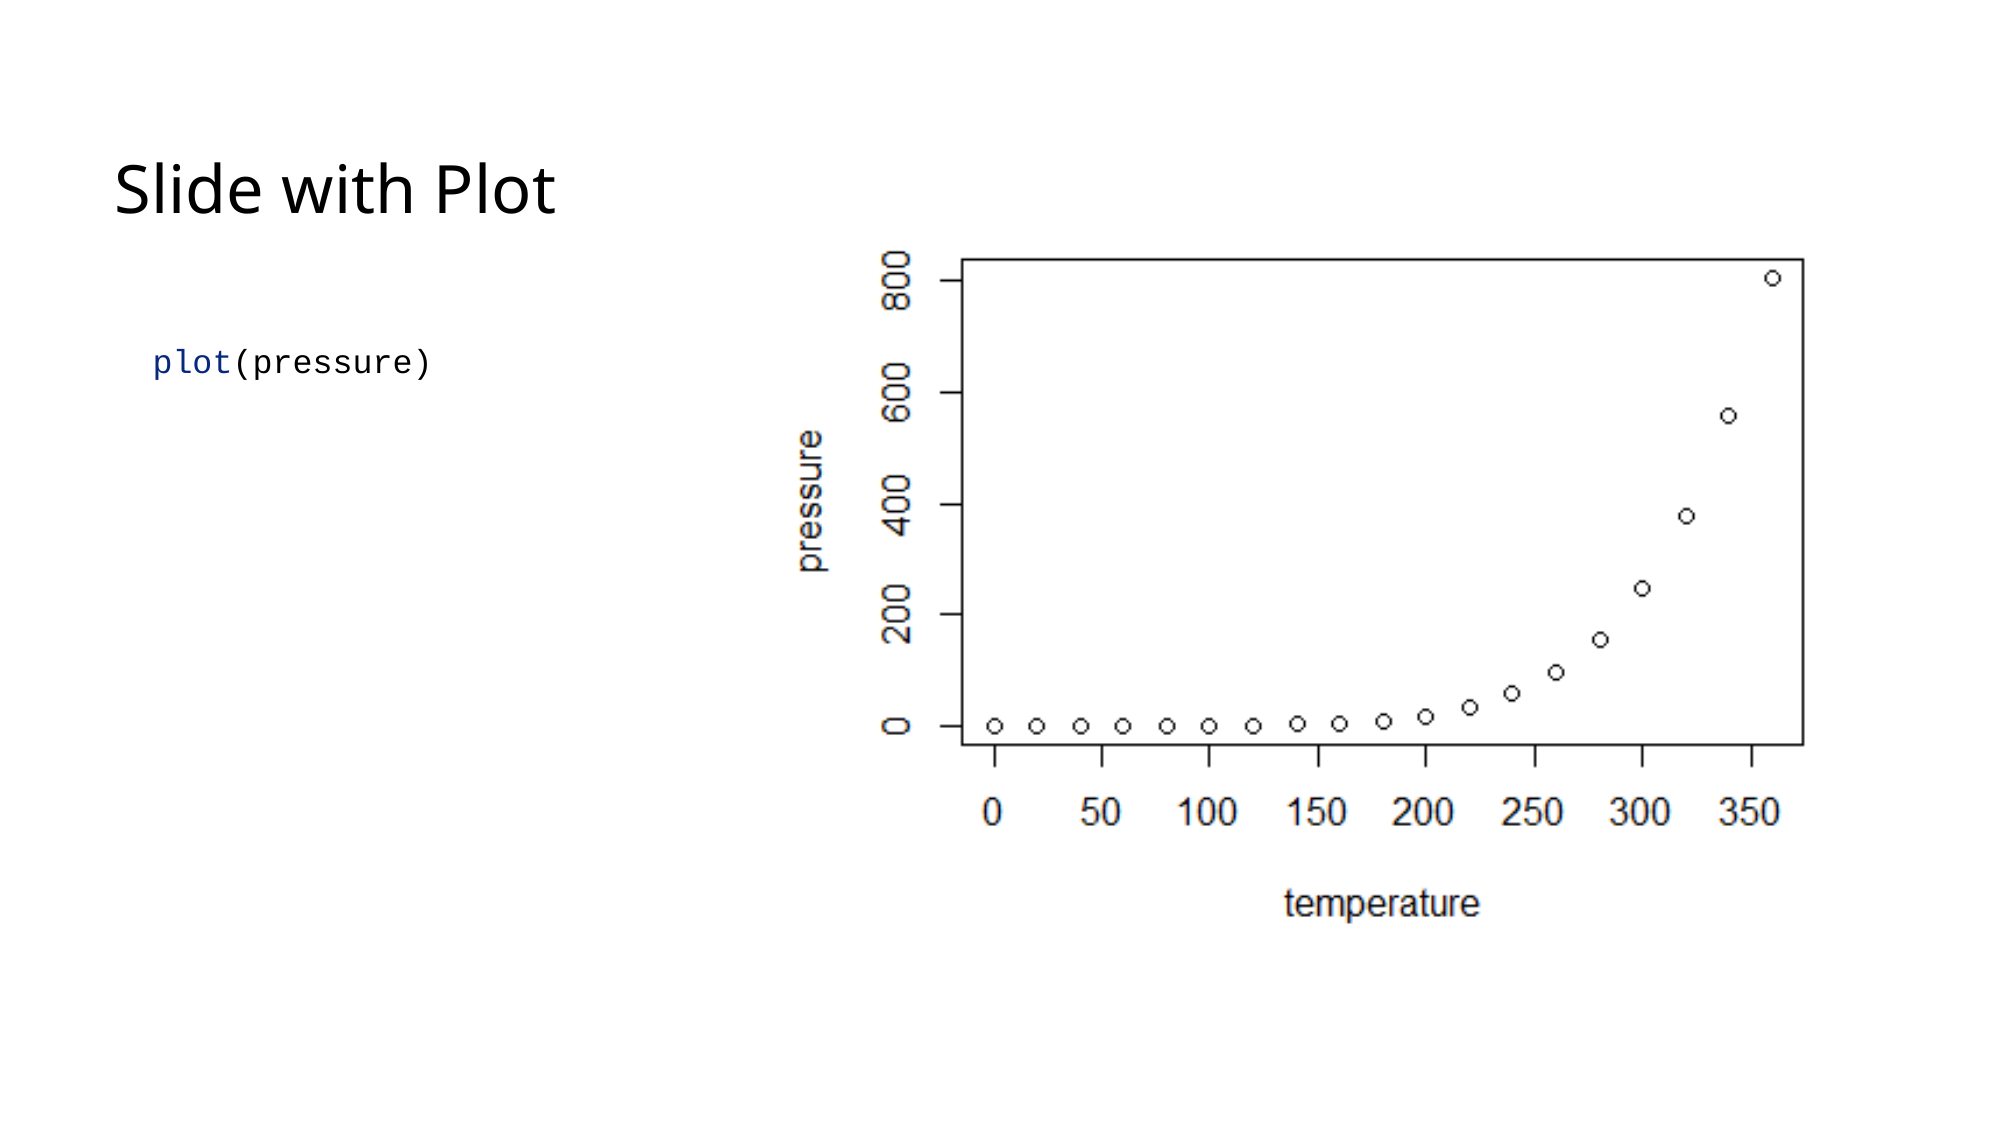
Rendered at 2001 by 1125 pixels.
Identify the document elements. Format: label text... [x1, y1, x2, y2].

picture [780, 77, 1898, 973]
list plot(pressure) [137, 337, 780, 963]
title Slide with Plot [99, 44, 758, 236]
